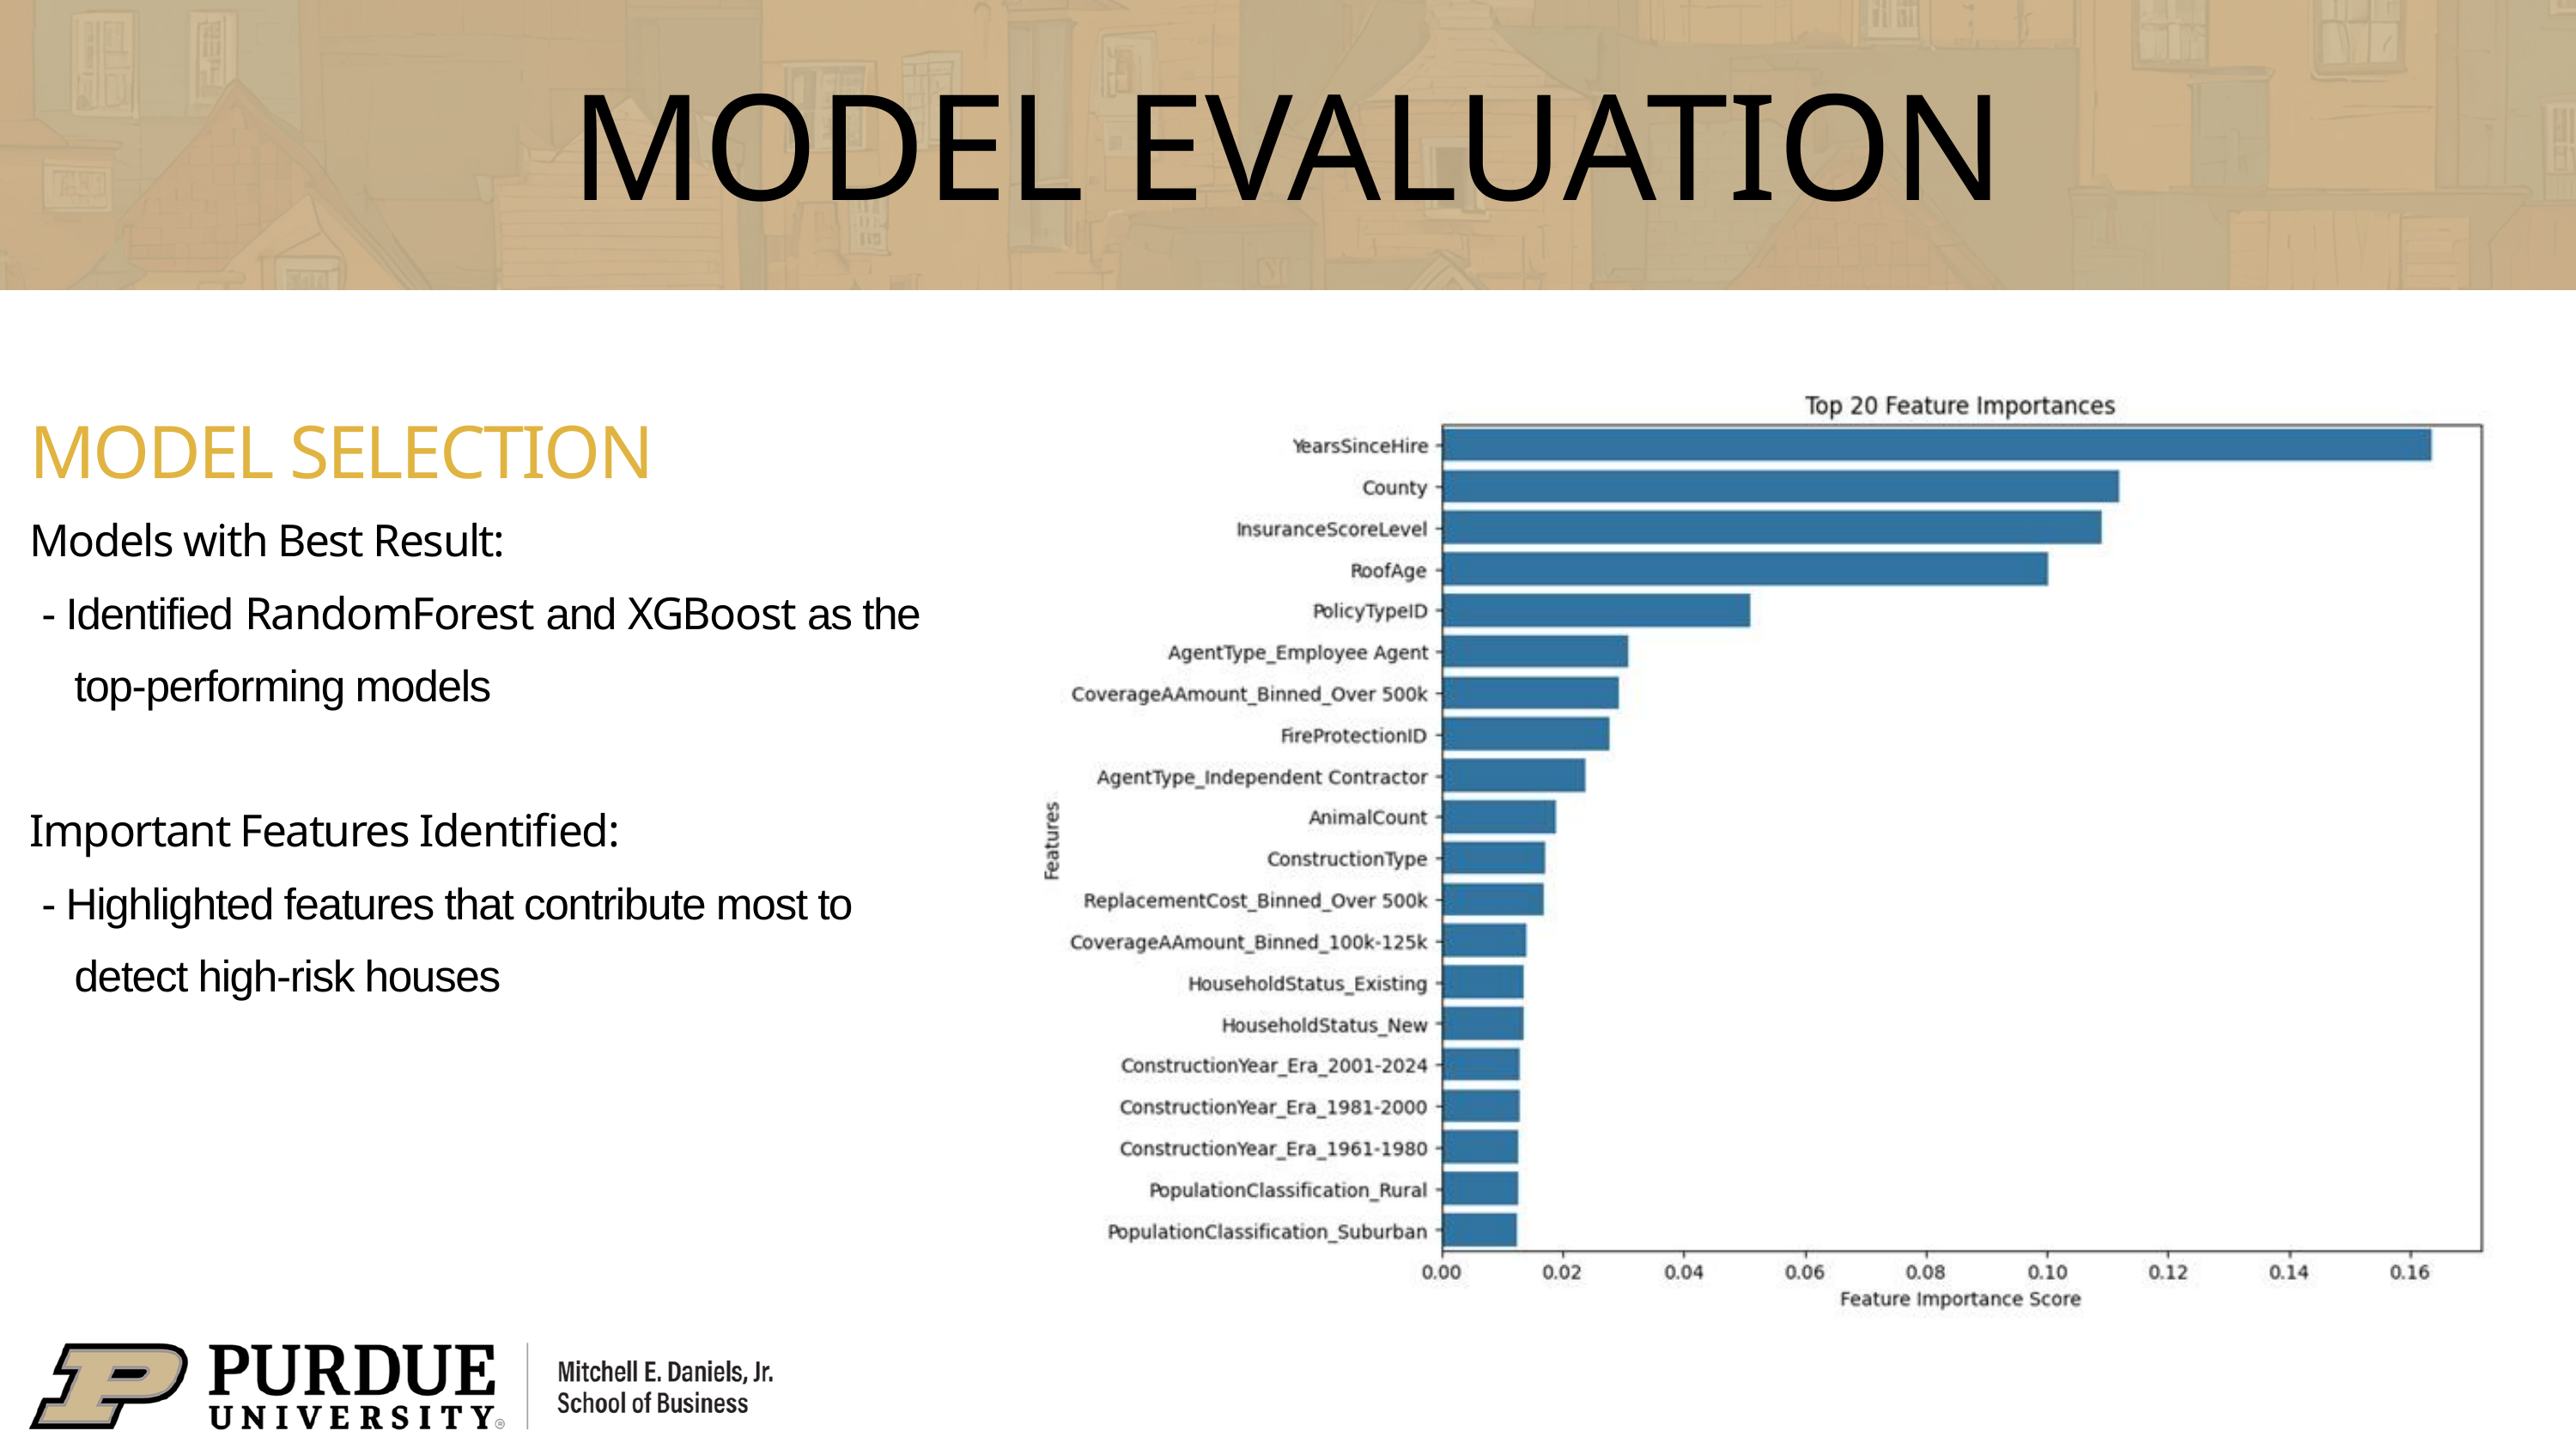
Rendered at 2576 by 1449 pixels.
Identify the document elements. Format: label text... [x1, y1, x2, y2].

text_box MODEL EVALUATION [371, 68, 1044, 230]
text_box MODEL EVALUATION [1534, 68, 2205, 230]
text_box MODEL SELECTION Models with Best Result: - Identified RandomForest and XGBoost as the top-performing models Important Features Identified: - Highlighted features that contribute most to detect high-risk houses [29, 373, 1139, 1449]
text_box [1534, 0, 2576, 290]
text_box [0, 0, 1044, 290]
text_box [1534, 382, 2494, 1322]
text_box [1048, 0, 1528, 1422]
